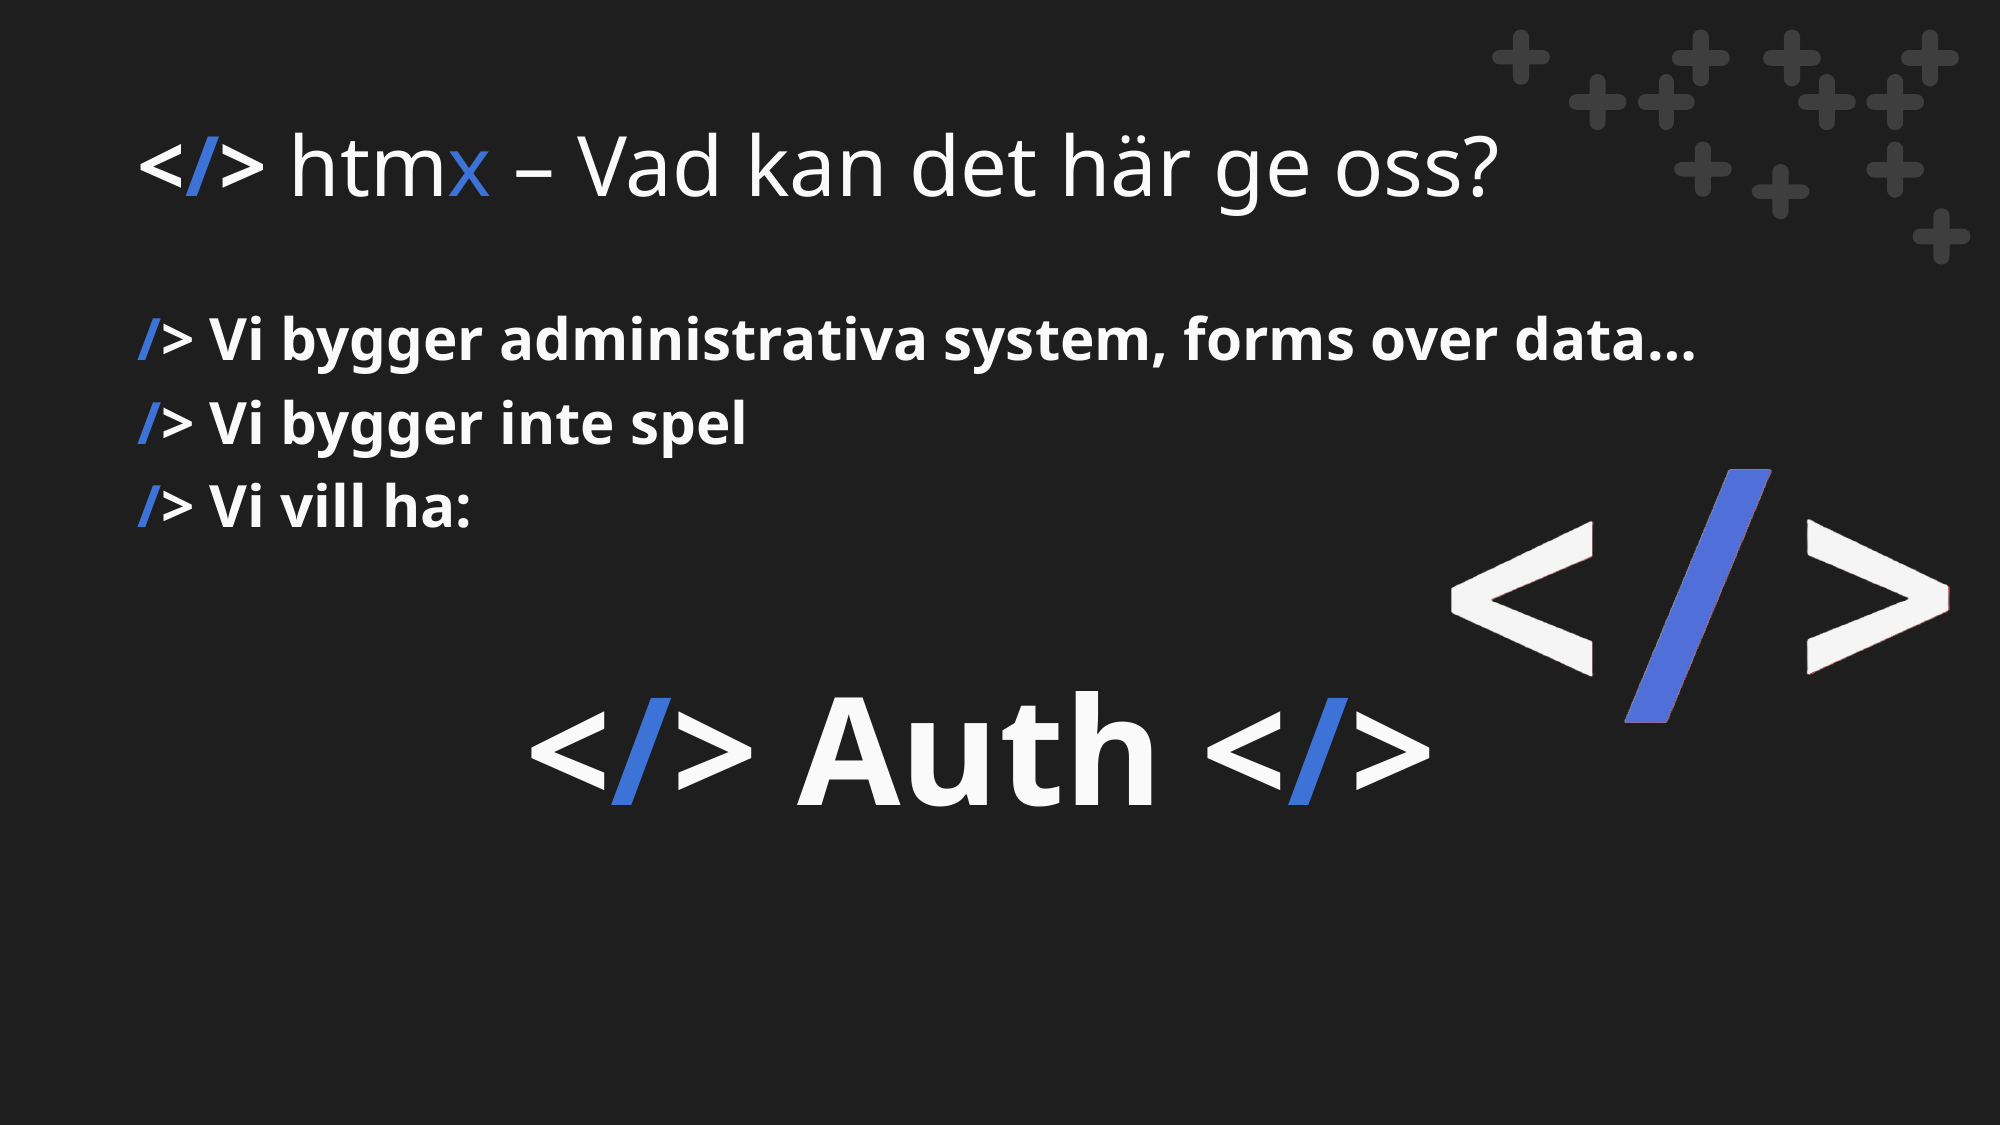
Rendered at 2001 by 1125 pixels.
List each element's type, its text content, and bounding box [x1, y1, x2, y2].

list /> Vi bygger administrativa system, forms over data… /> Vi bygger inte spel /> Vi vill ha: [137, 302, 1863, 622]
title </> htmx – Vad kan det här ge oss? [137, 60, 1945, 279]
picture [1425, 427, 1977, 762]
text_box </> Auth </> [478, 648, 1522, 844]
